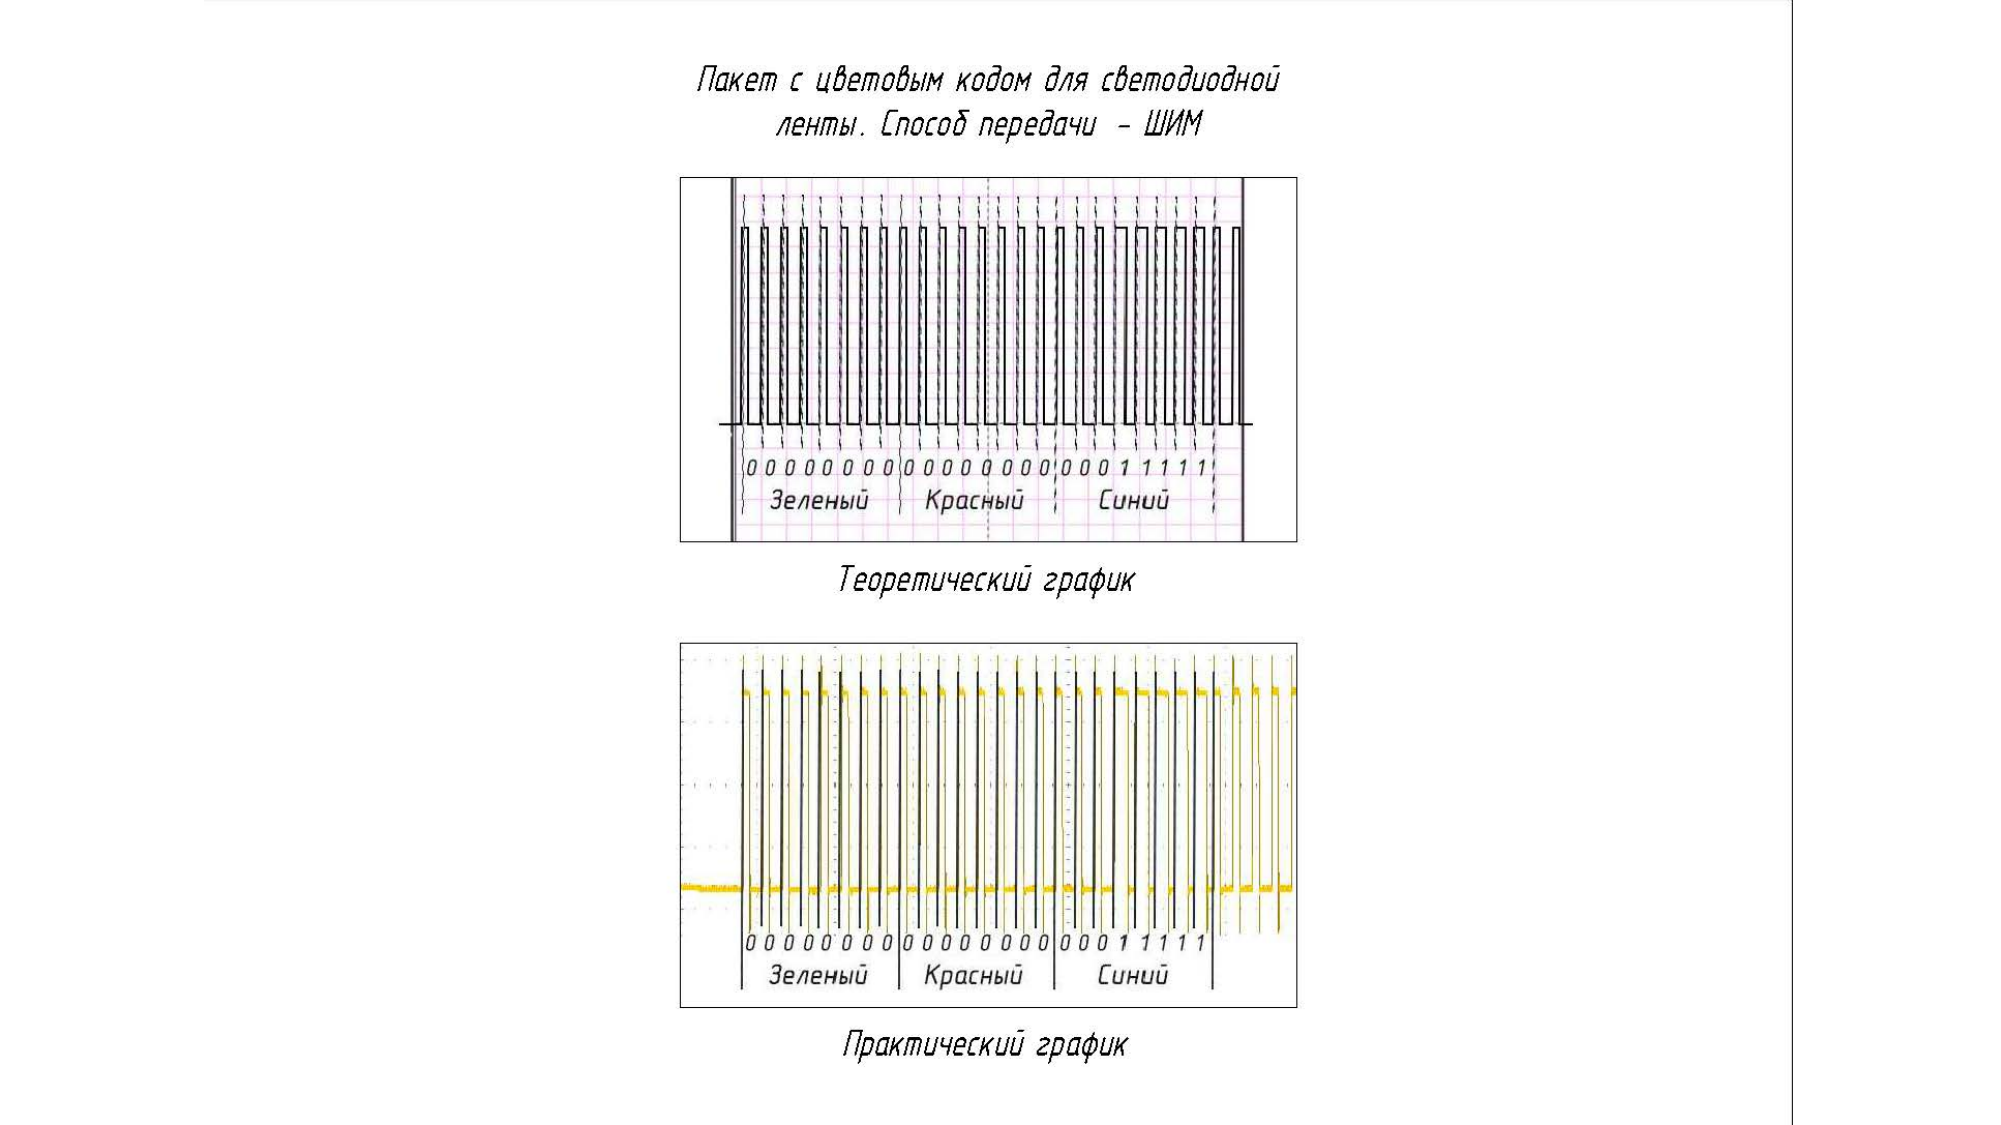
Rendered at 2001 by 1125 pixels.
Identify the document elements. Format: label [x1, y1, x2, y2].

picture [204, 0, 1796, 1125]
